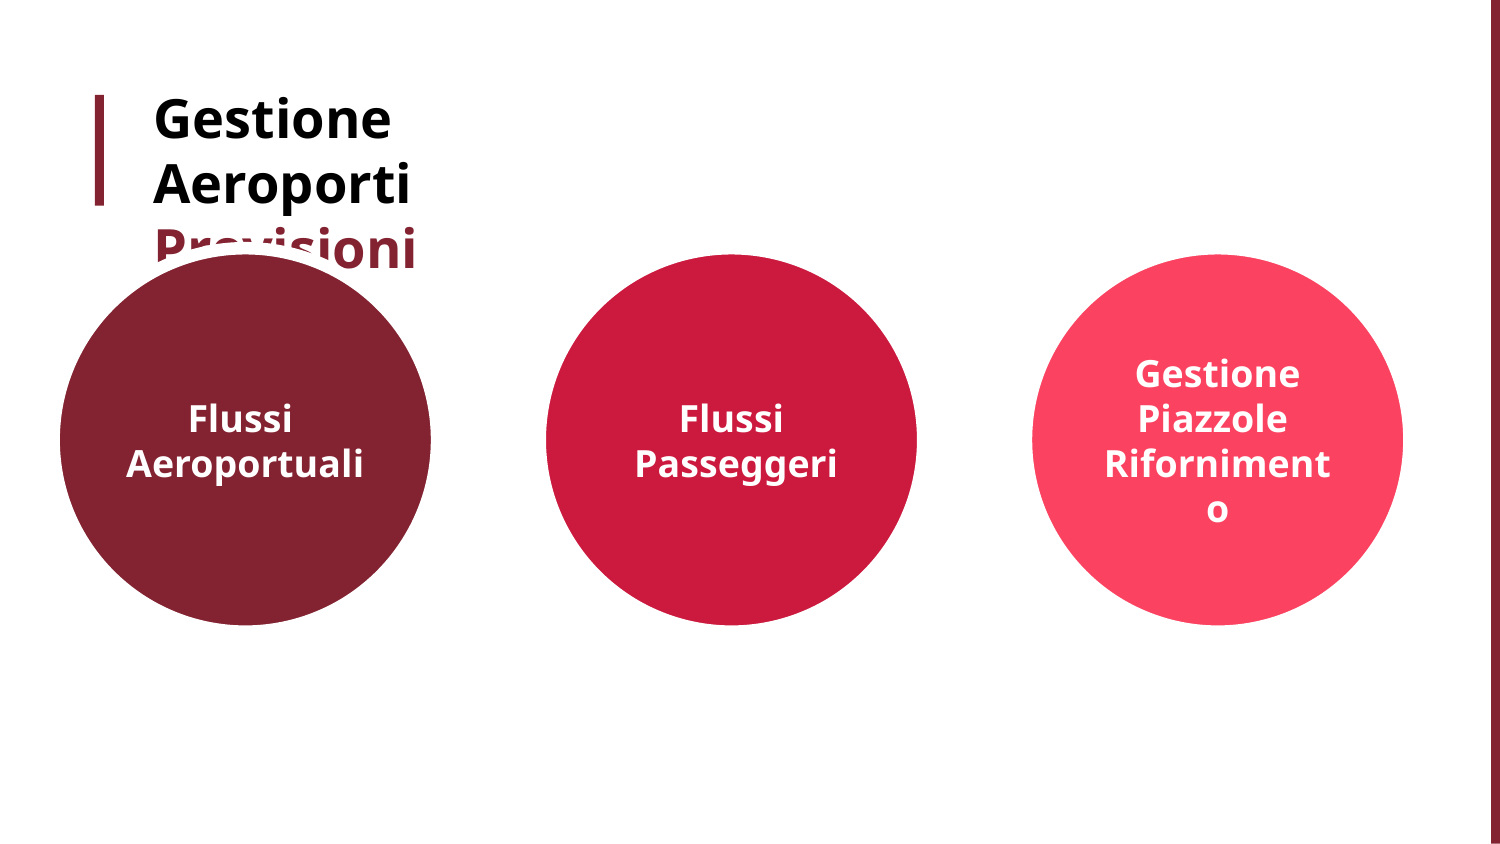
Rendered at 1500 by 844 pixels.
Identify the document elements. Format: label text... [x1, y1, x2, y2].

title Gestione Aeroporti Previsioni [138, 69, 668, 210]
text_box Flussi Aeroportuali [53, 248, 438, 632]
text_box Gestione Piazzole Rifornimento [1025, 248, 1410, 632]
text_box Flussi Passeggeri [539, 248, 924, 632]
